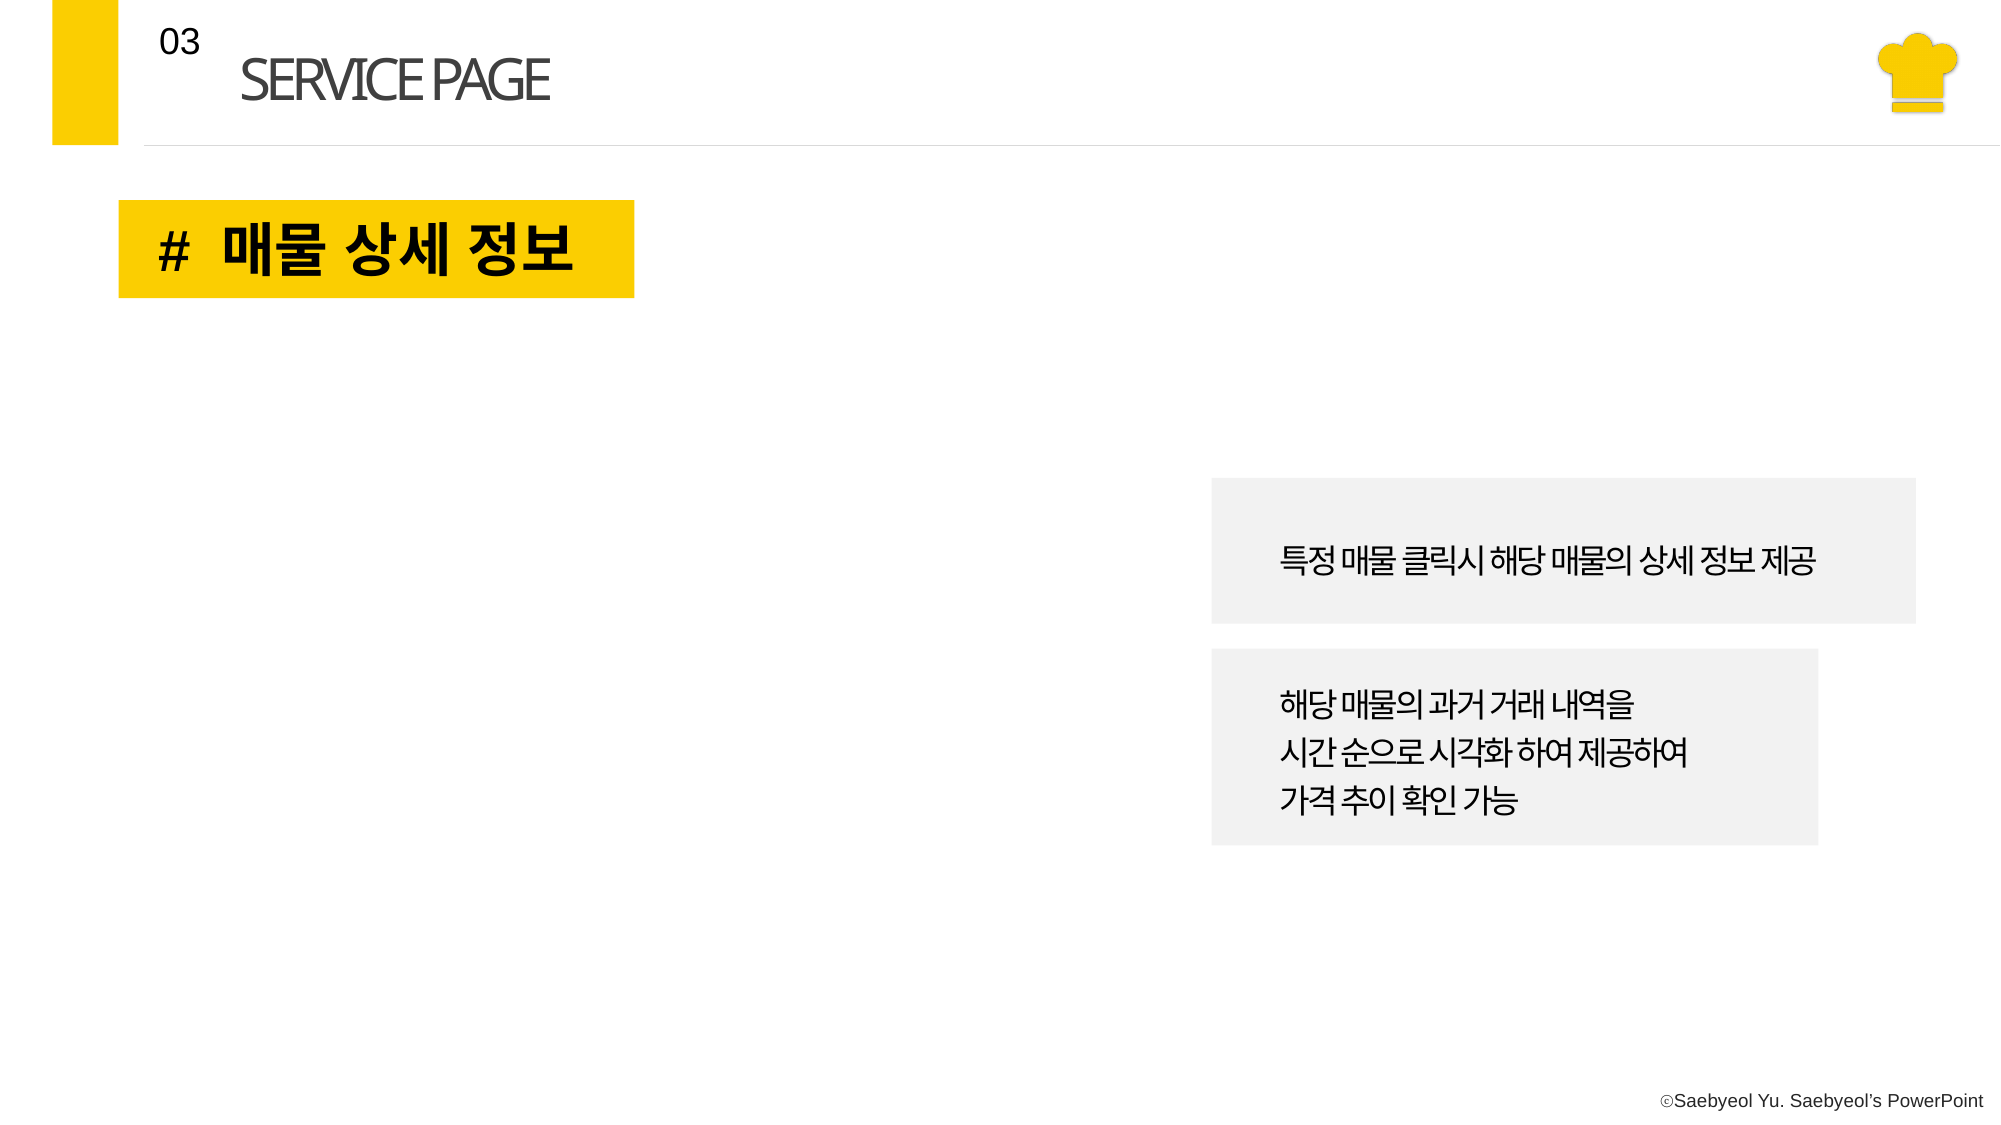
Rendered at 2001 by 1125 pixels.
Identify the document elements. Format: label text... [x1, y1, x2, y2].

picture [1862, 17, 1973, 128]
text_box 03 [144, 9, 216, 70]
text_box 특정 매물 클릭시 해당 매물의 상세 정보 제공 [1265, 524, 1903, 588]
text_box SERVICE PAGE [225, 34, 569, 120]
text_box [51, 0, 119, 146]
text_box # 매물 상세 정보 [143, 206, 646, 291]
text_box [1211, 477, 1917, 625]
text_box [1211, 648, 1820, 846]
text_box [117, 199, 635, 299]
text_box 해당 매물의 과거 거래 내역을 시간 순으로 시각화 하여 제공하여 가격 추이 확인 가능 [1265, 669, 1819, 828]
